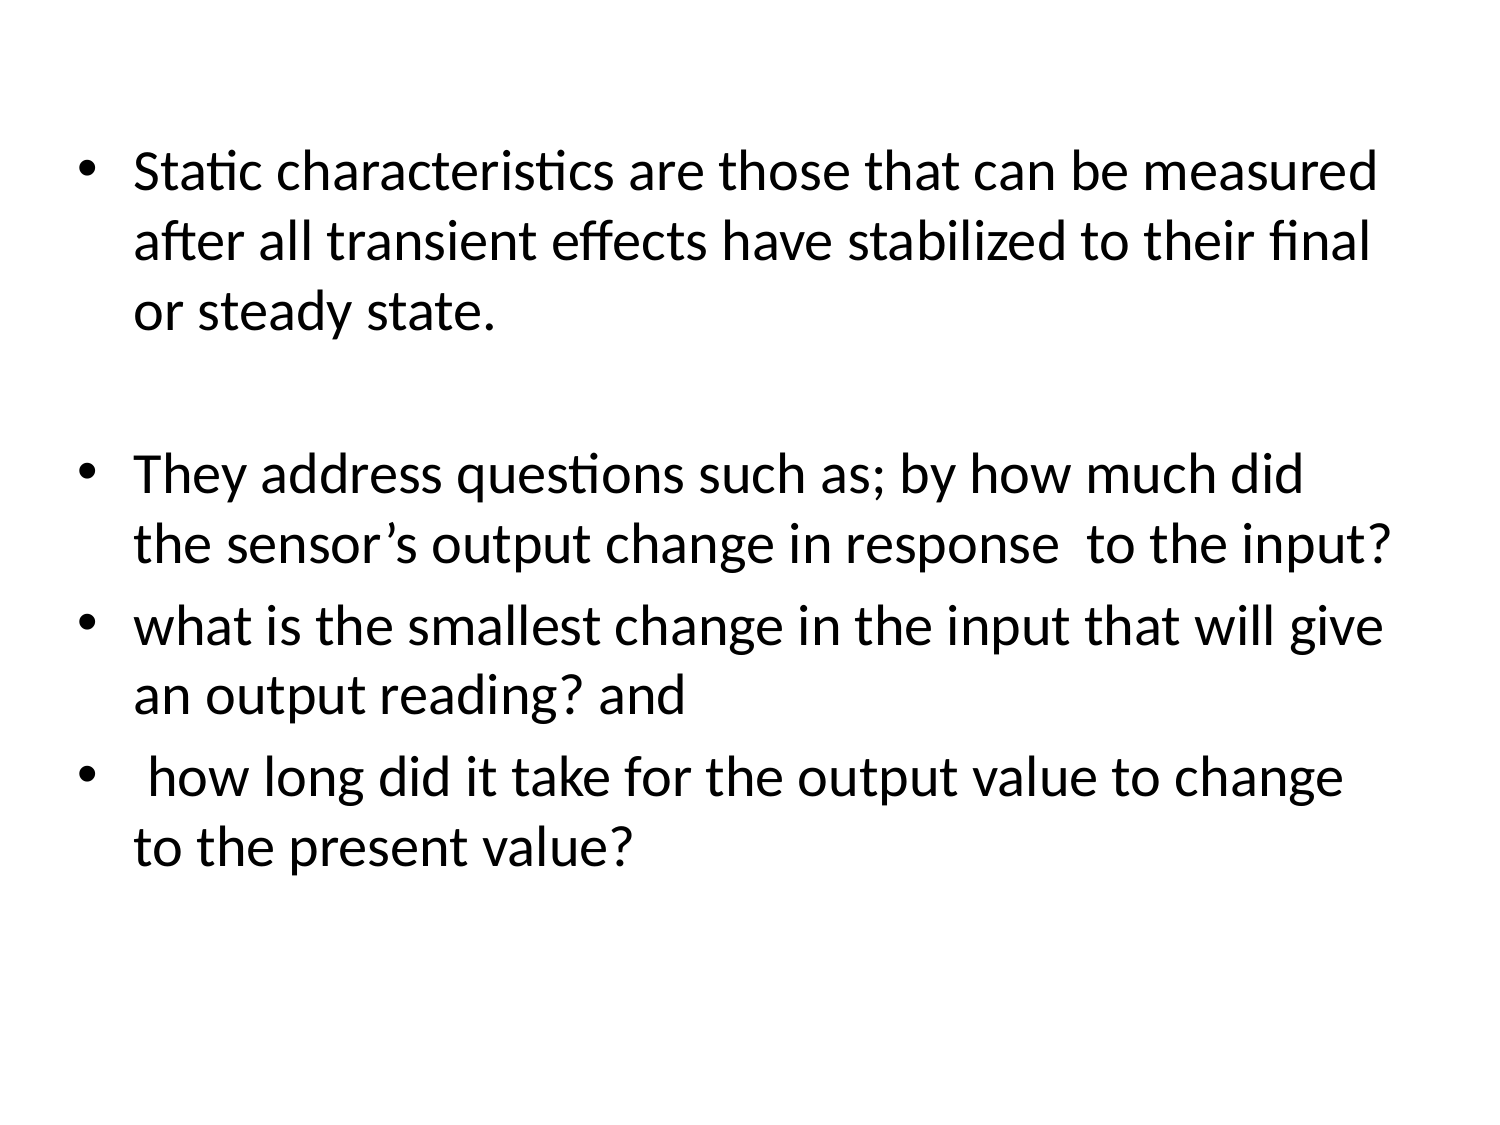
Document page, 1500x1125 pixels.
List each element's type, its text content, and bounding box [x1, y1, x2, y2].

list Static characteristics are those that can be measured after all transient effects have stabilized to their final or steady state. They address questions such as; by how much did the sensor’s output change in response to the input? what is the smallest change in the input that will give an output reading? and how long did it take for the output value to change to the present value? [62, 125, 1413, 988]
